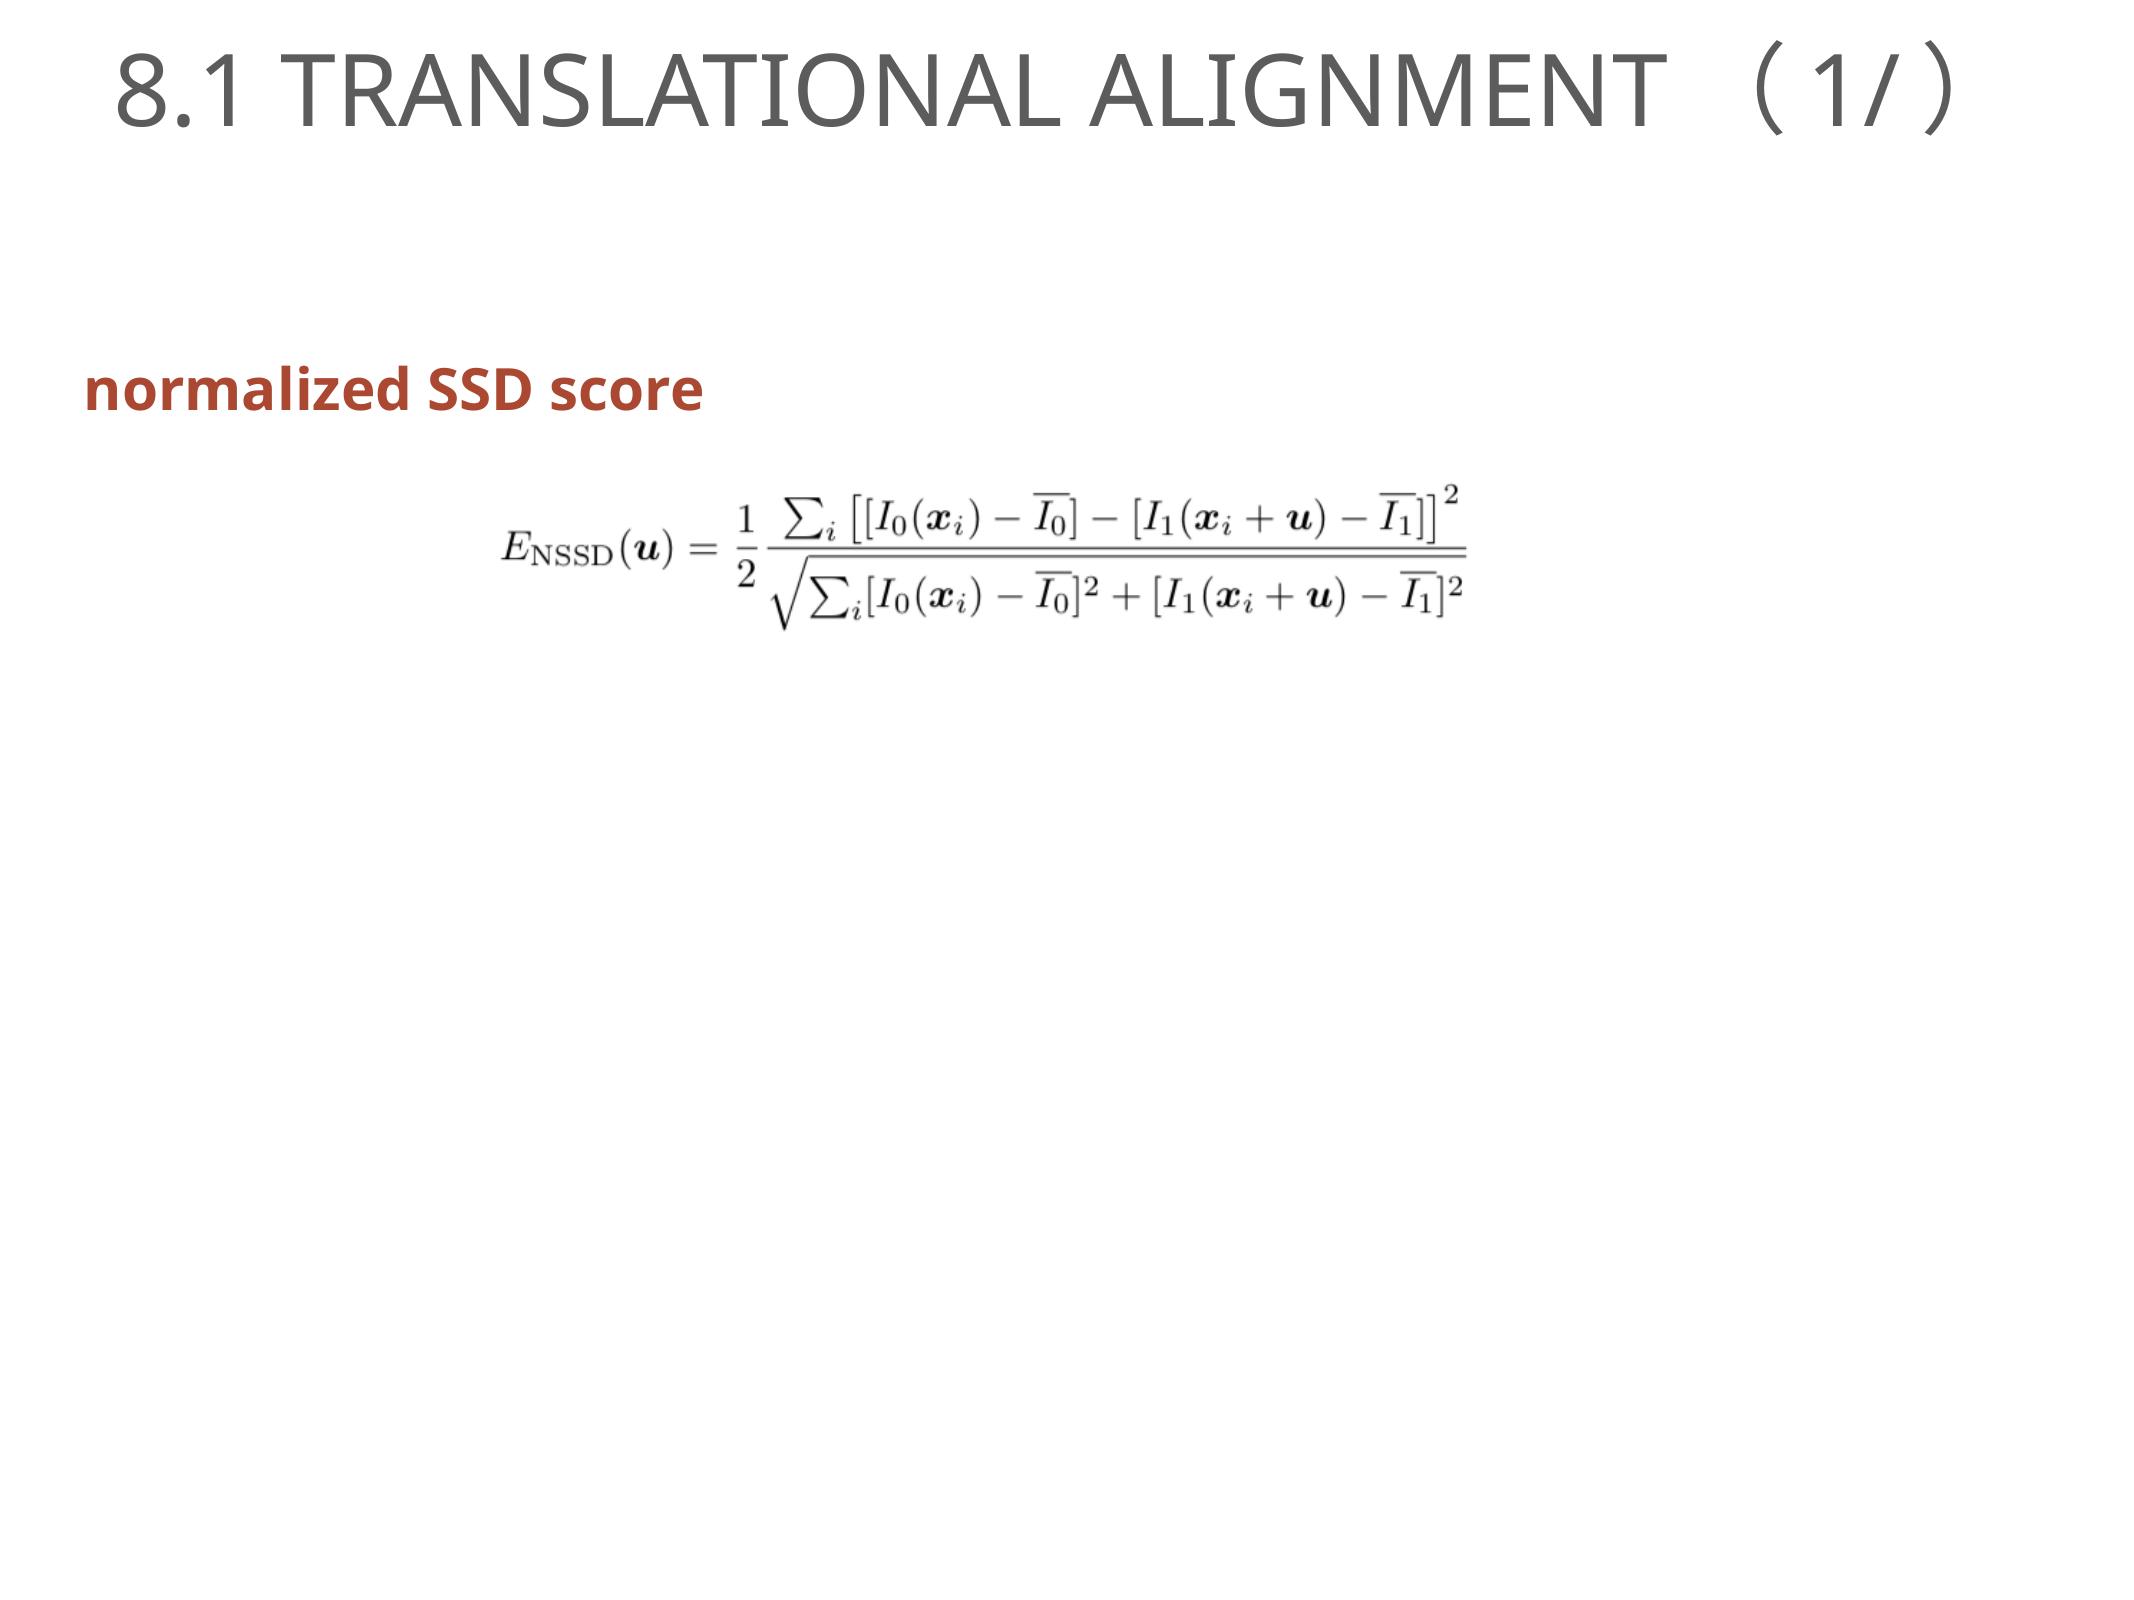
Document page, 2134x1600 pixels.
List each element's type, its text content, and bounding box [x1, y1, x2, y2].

text_box normalized SSD score [75, 344, 729, 431]
picture [473, 463, 1561, 653]
title 8.1 Translational alignment（1/） [93, 40, 2041, 238]
